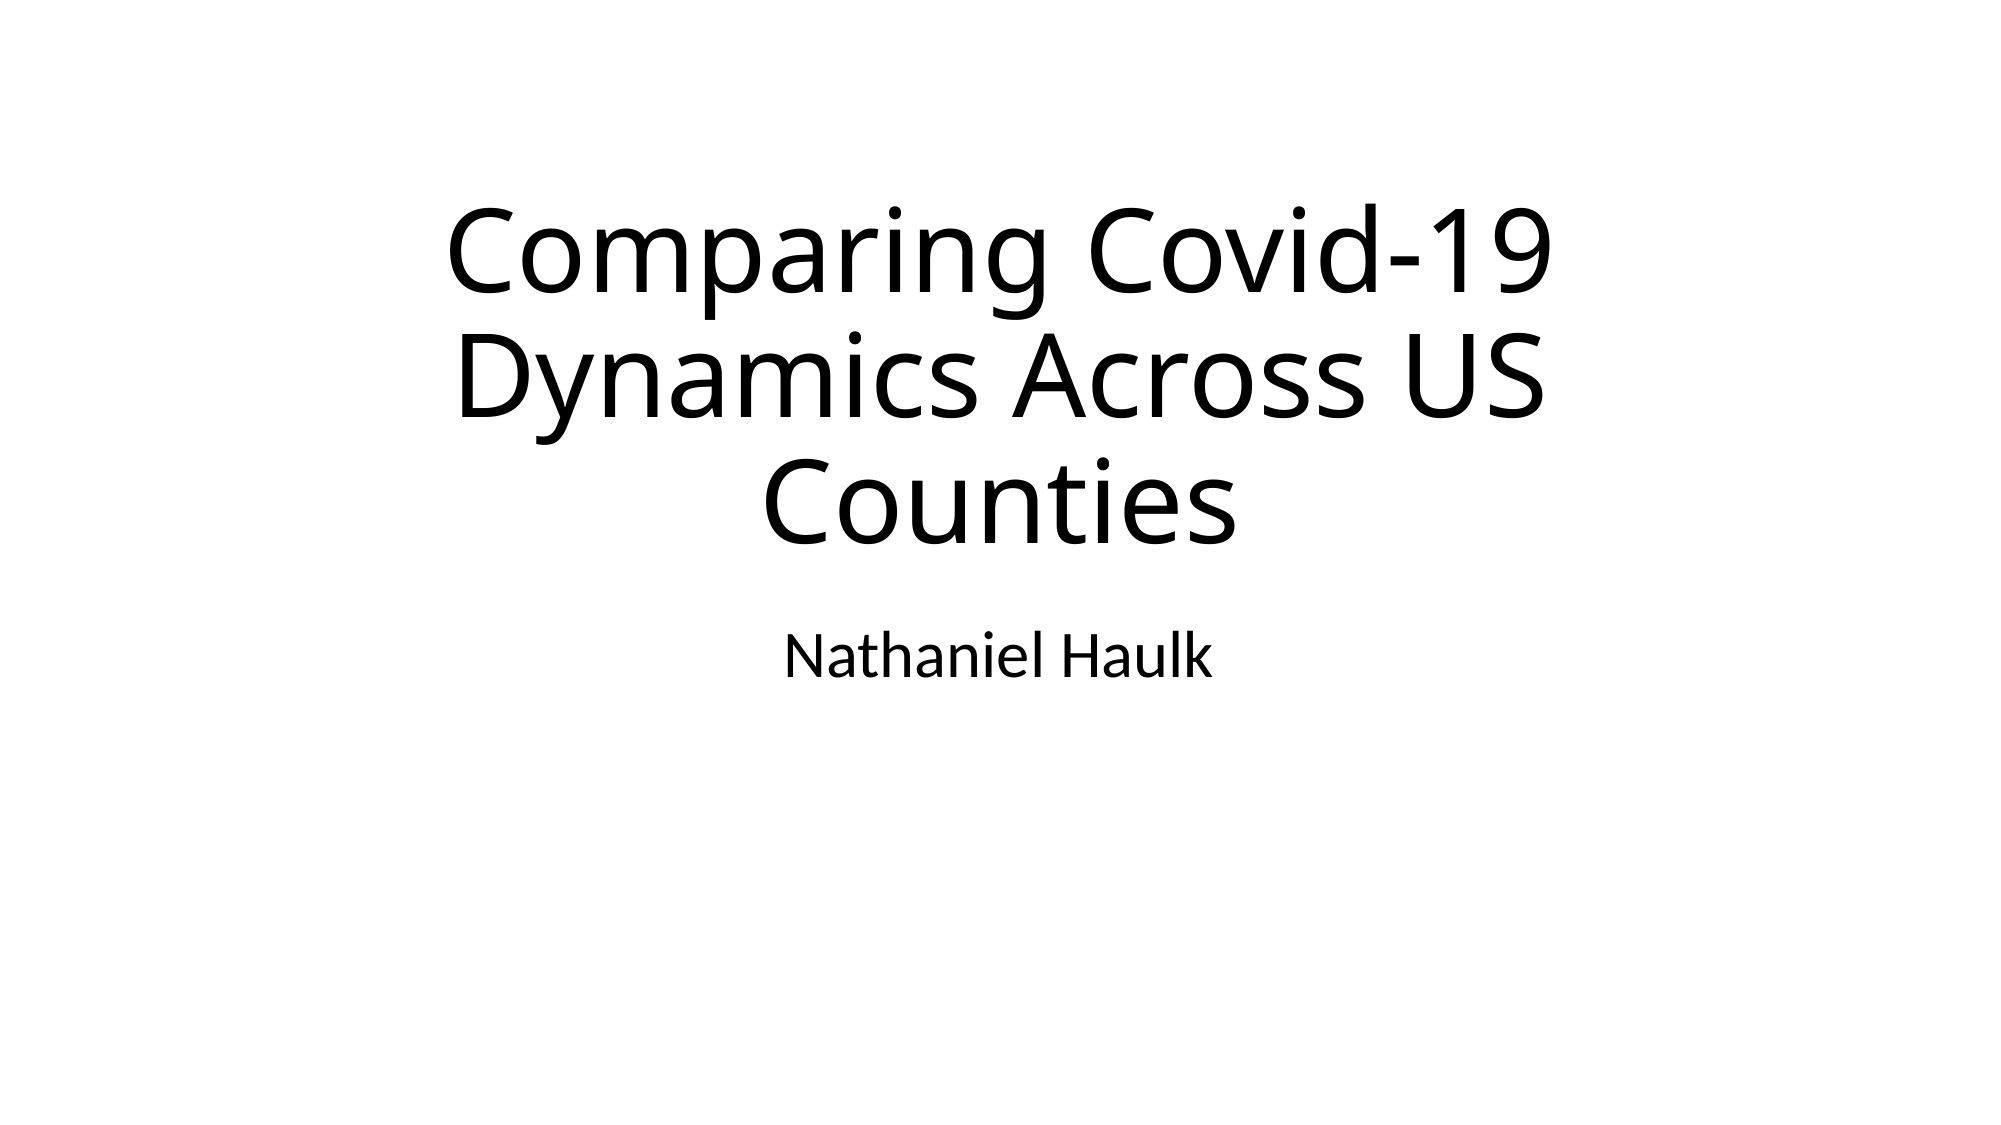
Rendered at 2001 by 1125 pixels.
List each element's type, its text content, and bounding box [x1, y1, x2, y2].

title Comparing Covid-19 Dynamics Across US Counties [249, 184, 1750, 576]
text_box Nathaniel Haulk [768, 603, 1232, 698]
